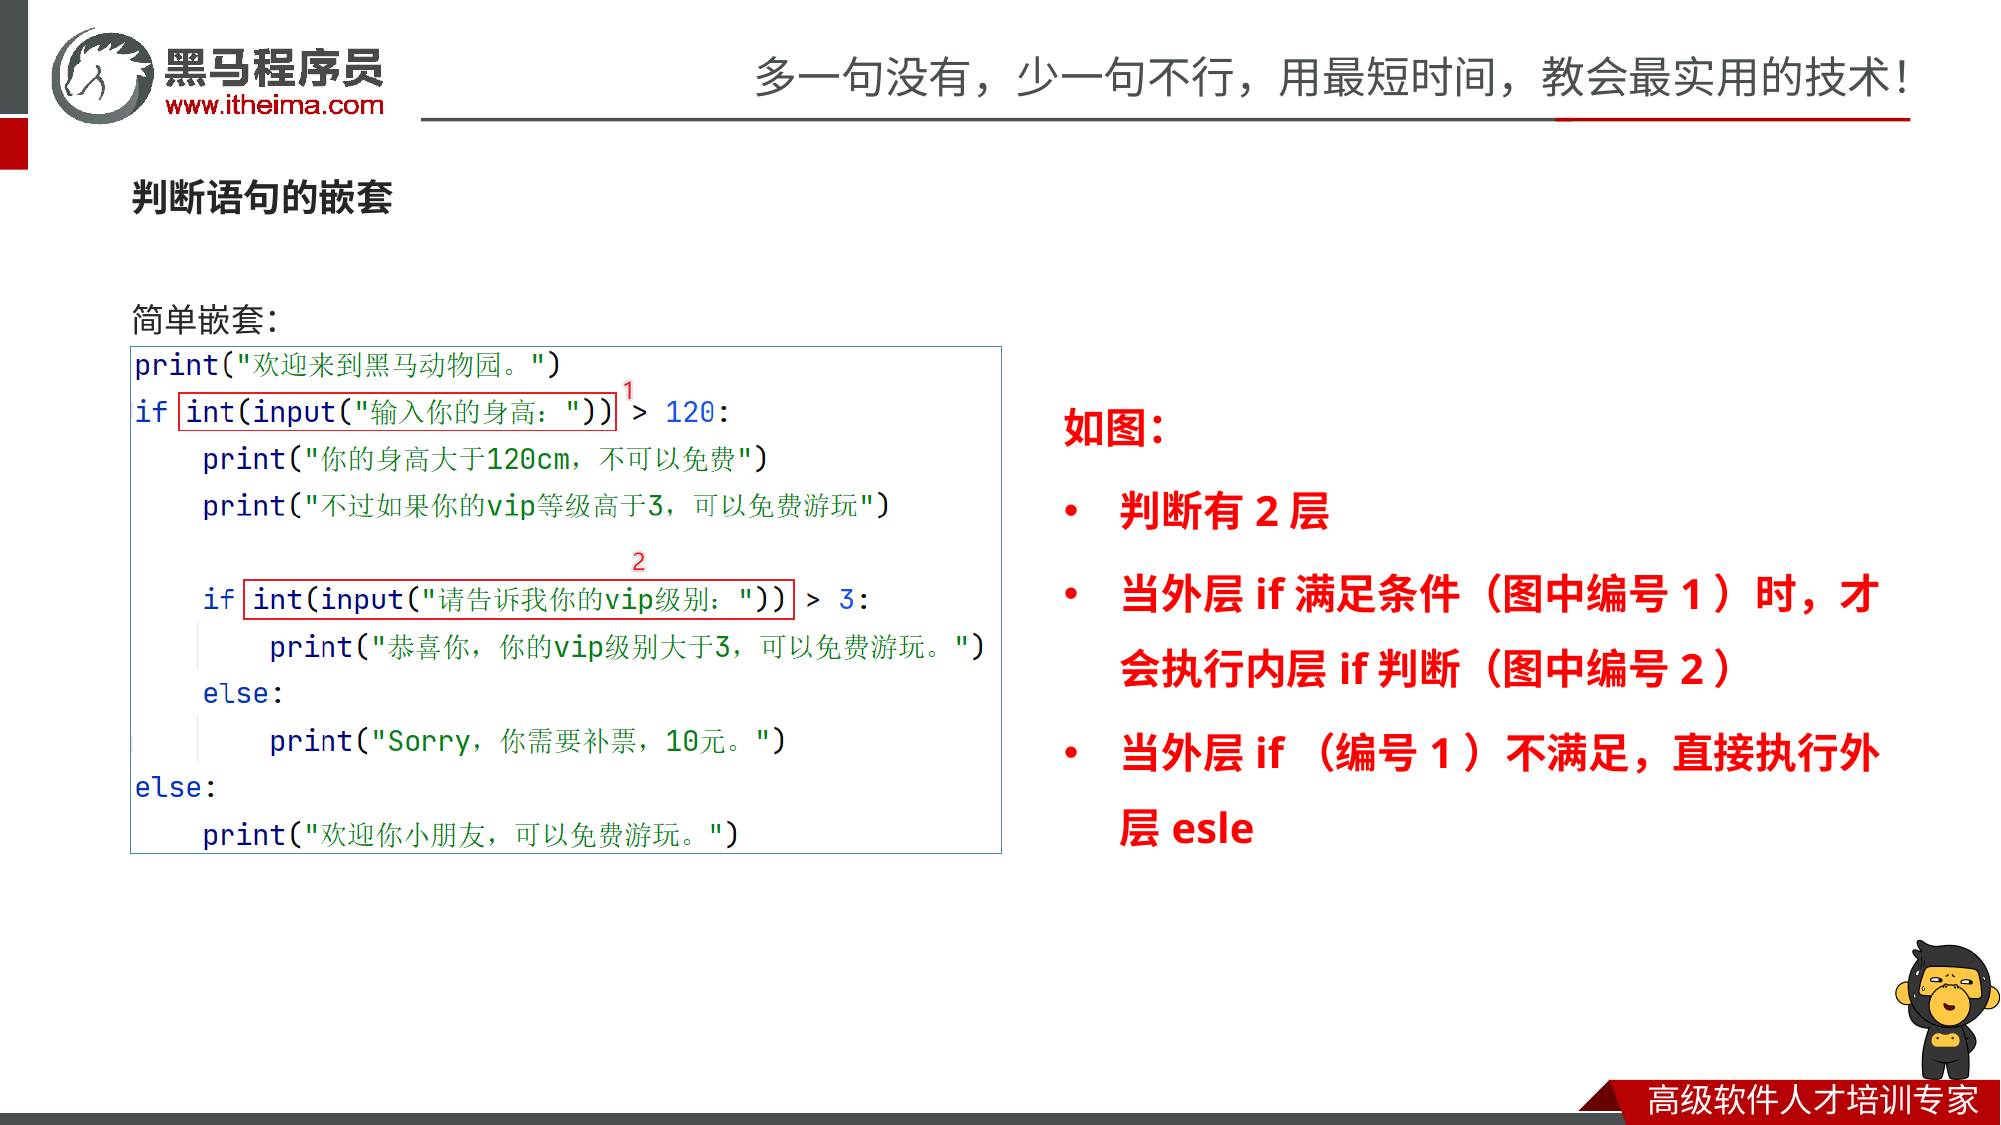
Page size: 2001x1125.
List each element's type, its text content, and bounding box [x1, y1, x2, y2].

picture [50, 26, 384, 125]
list 判断语句的嵌套 [116, 154, 1872, 239]
list 简单嵌套： [116, 271, 1872, 964]
text_box 如图： 判断有2层 当外层if满足条件（图中编号1）时，才会执行内层if判断（图中编号2） 当外层if（编号1）不满足，直接执行外层esle [1048, 369, 1930, 687]
picture [1871, 936, 2000, 1083]
picture [130, 345, 1002, 855]
